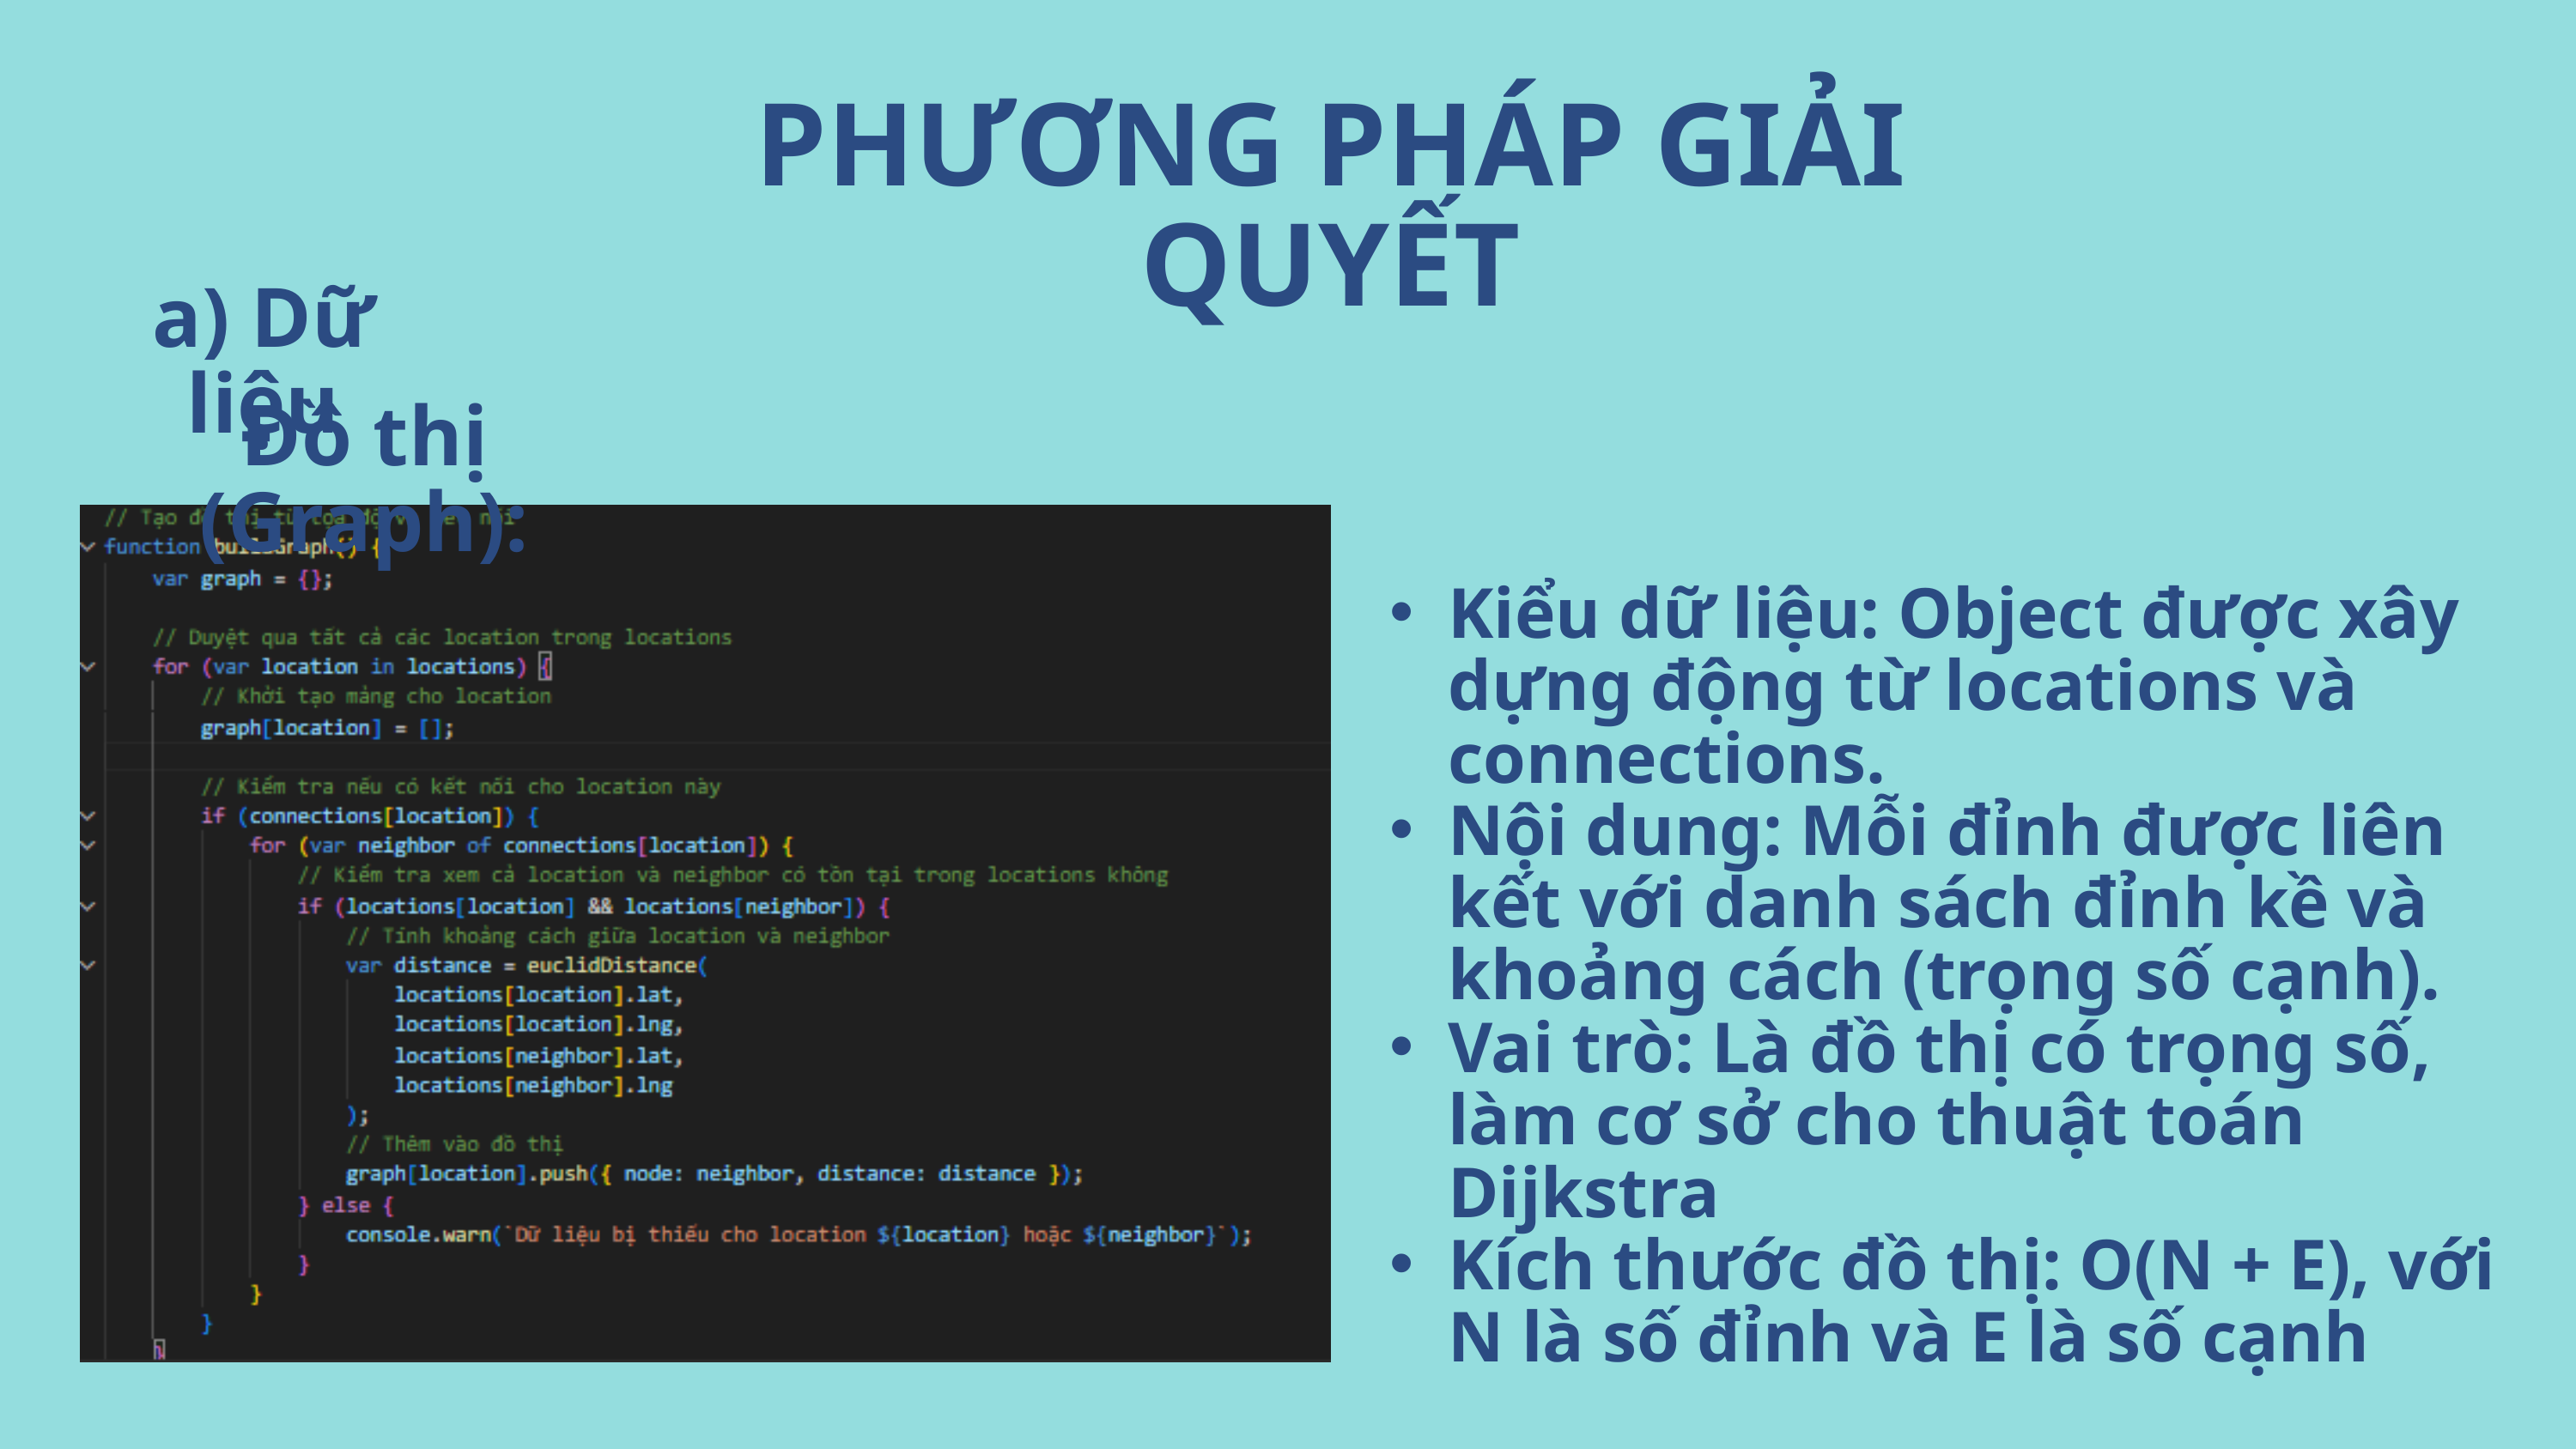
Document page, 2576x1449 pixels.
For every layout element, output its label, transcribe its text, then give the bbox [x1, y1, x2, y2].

text_box PHƯƠNG PHÁP GIẢI QUYẾT [591, 88, 2071, 330]
text_box [80, 505, 1331, 1362]
text_box Đồ thị (Graph): [80, 396, 649, 568]
text_box a) Dữ liệu [80, 277, 447, 396]
text_box Kiểu dữ liệu: Object được xây dựng động từ locations và connections. Nội dung: Mỗi đỉnh được liên kết với danh sách đỉnh kề và khoảng cách (trọng số cạnh). Vai trò: Là đồ thị có trọng số, làm cơ sở cho thuật toán Dijkstra Kích thước đồ thị: O(N + E), với N là số đỉnh và E là số cạnh [1330, 434, 2529, 1376]
